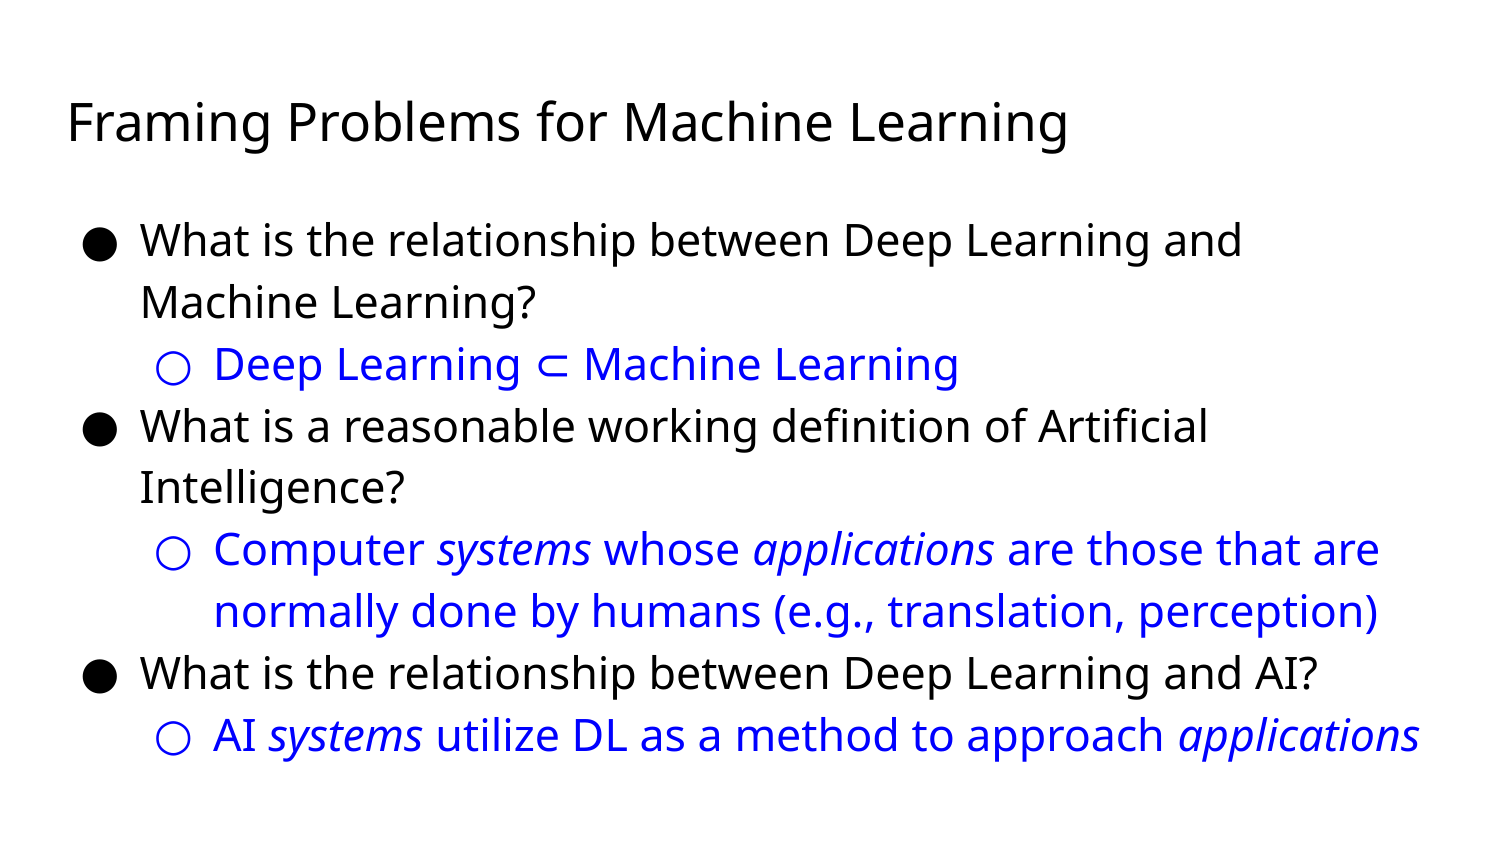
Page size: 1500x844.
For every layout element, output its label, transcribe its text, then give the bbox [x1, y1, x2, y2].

list What is the relationship between Deep Learning and Machine Learning? Deep Learning ⊂ Machine Learning What is a reasonable working definition of Artificial Intelligence? Computer systems whose applications are those that are normally done by humans (e.g., translation, perception) What is the relationship between Deep Learning and AI? AI systems utilize DL as a method to approach applications [51, 189, 1449, 794]
title Framing Problems for Machine Learning [51, 72, 1449, 167]
